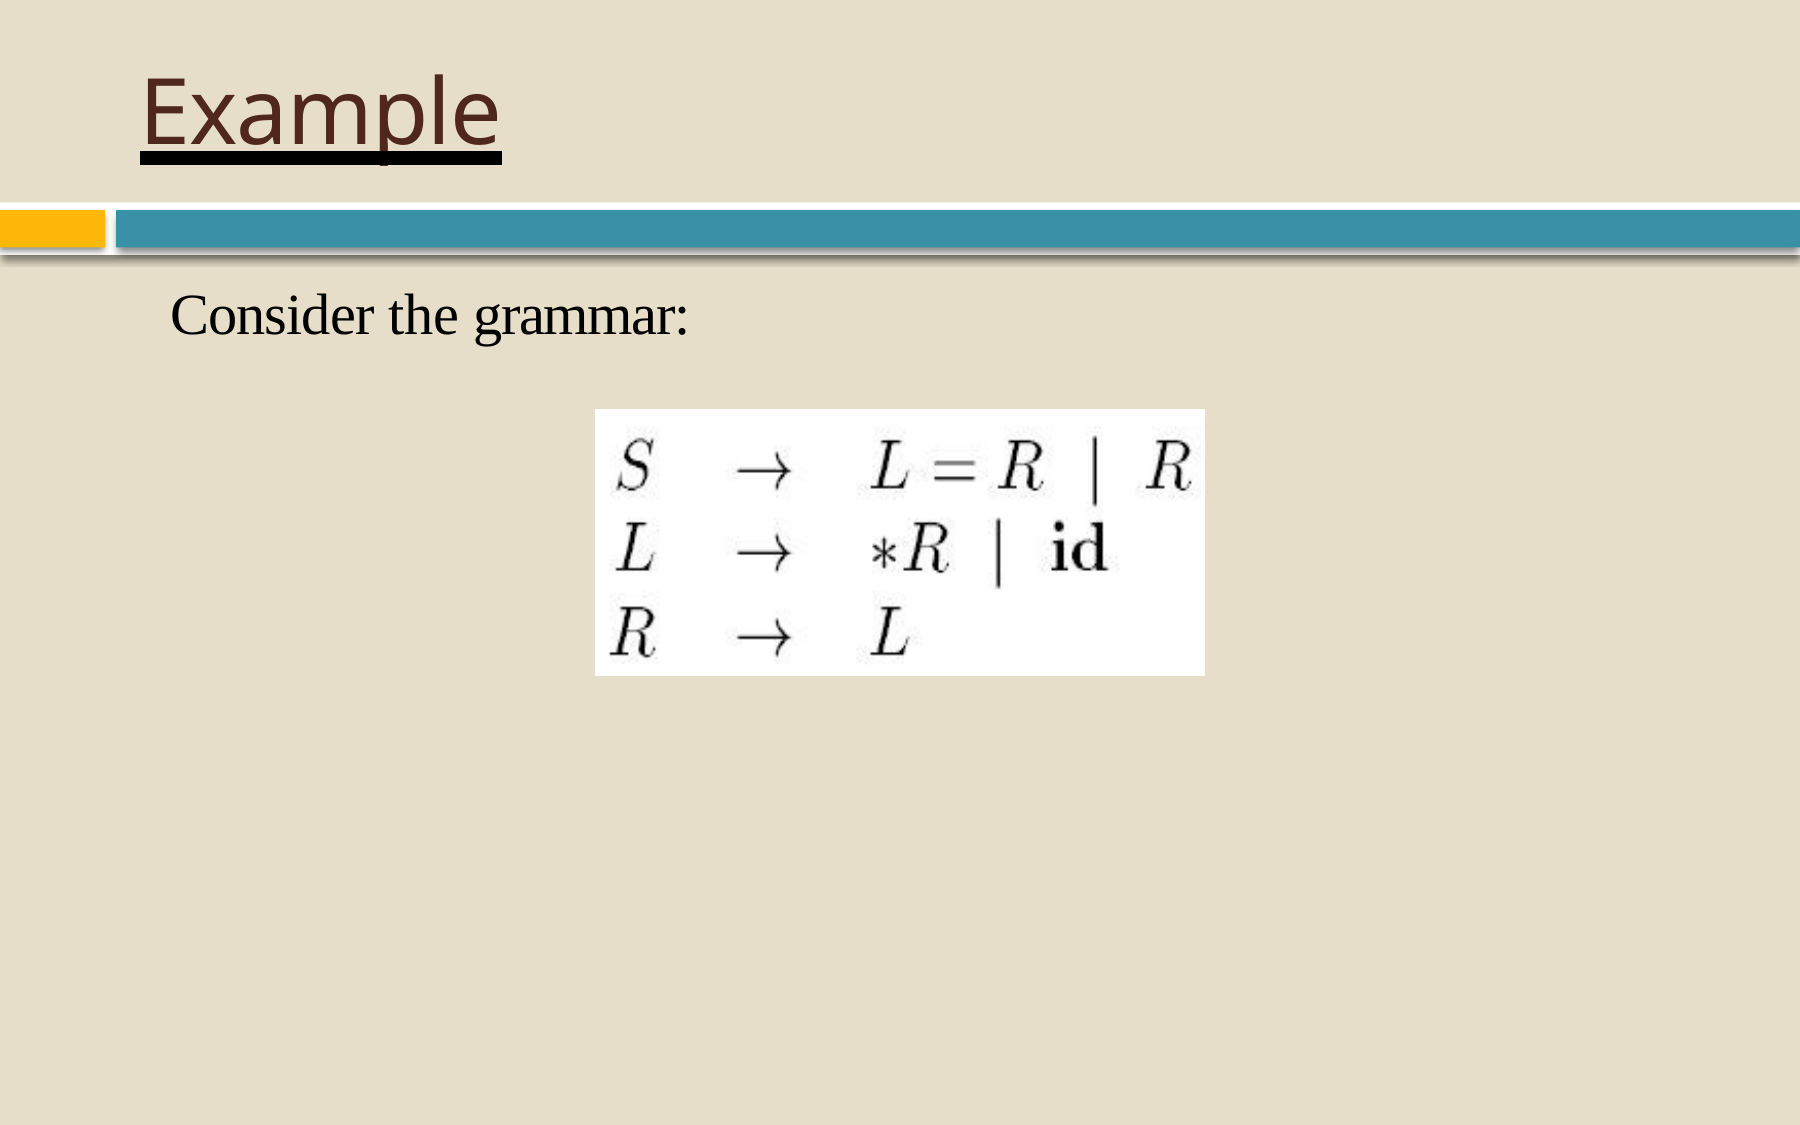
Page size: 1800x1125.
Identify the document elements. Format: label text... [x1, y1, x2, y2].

text_box Consider the grammar: [168, 274, 1013, 347]
title Example [137, 11, 882, 202]
text_box [594, 409, 1206, 676]
